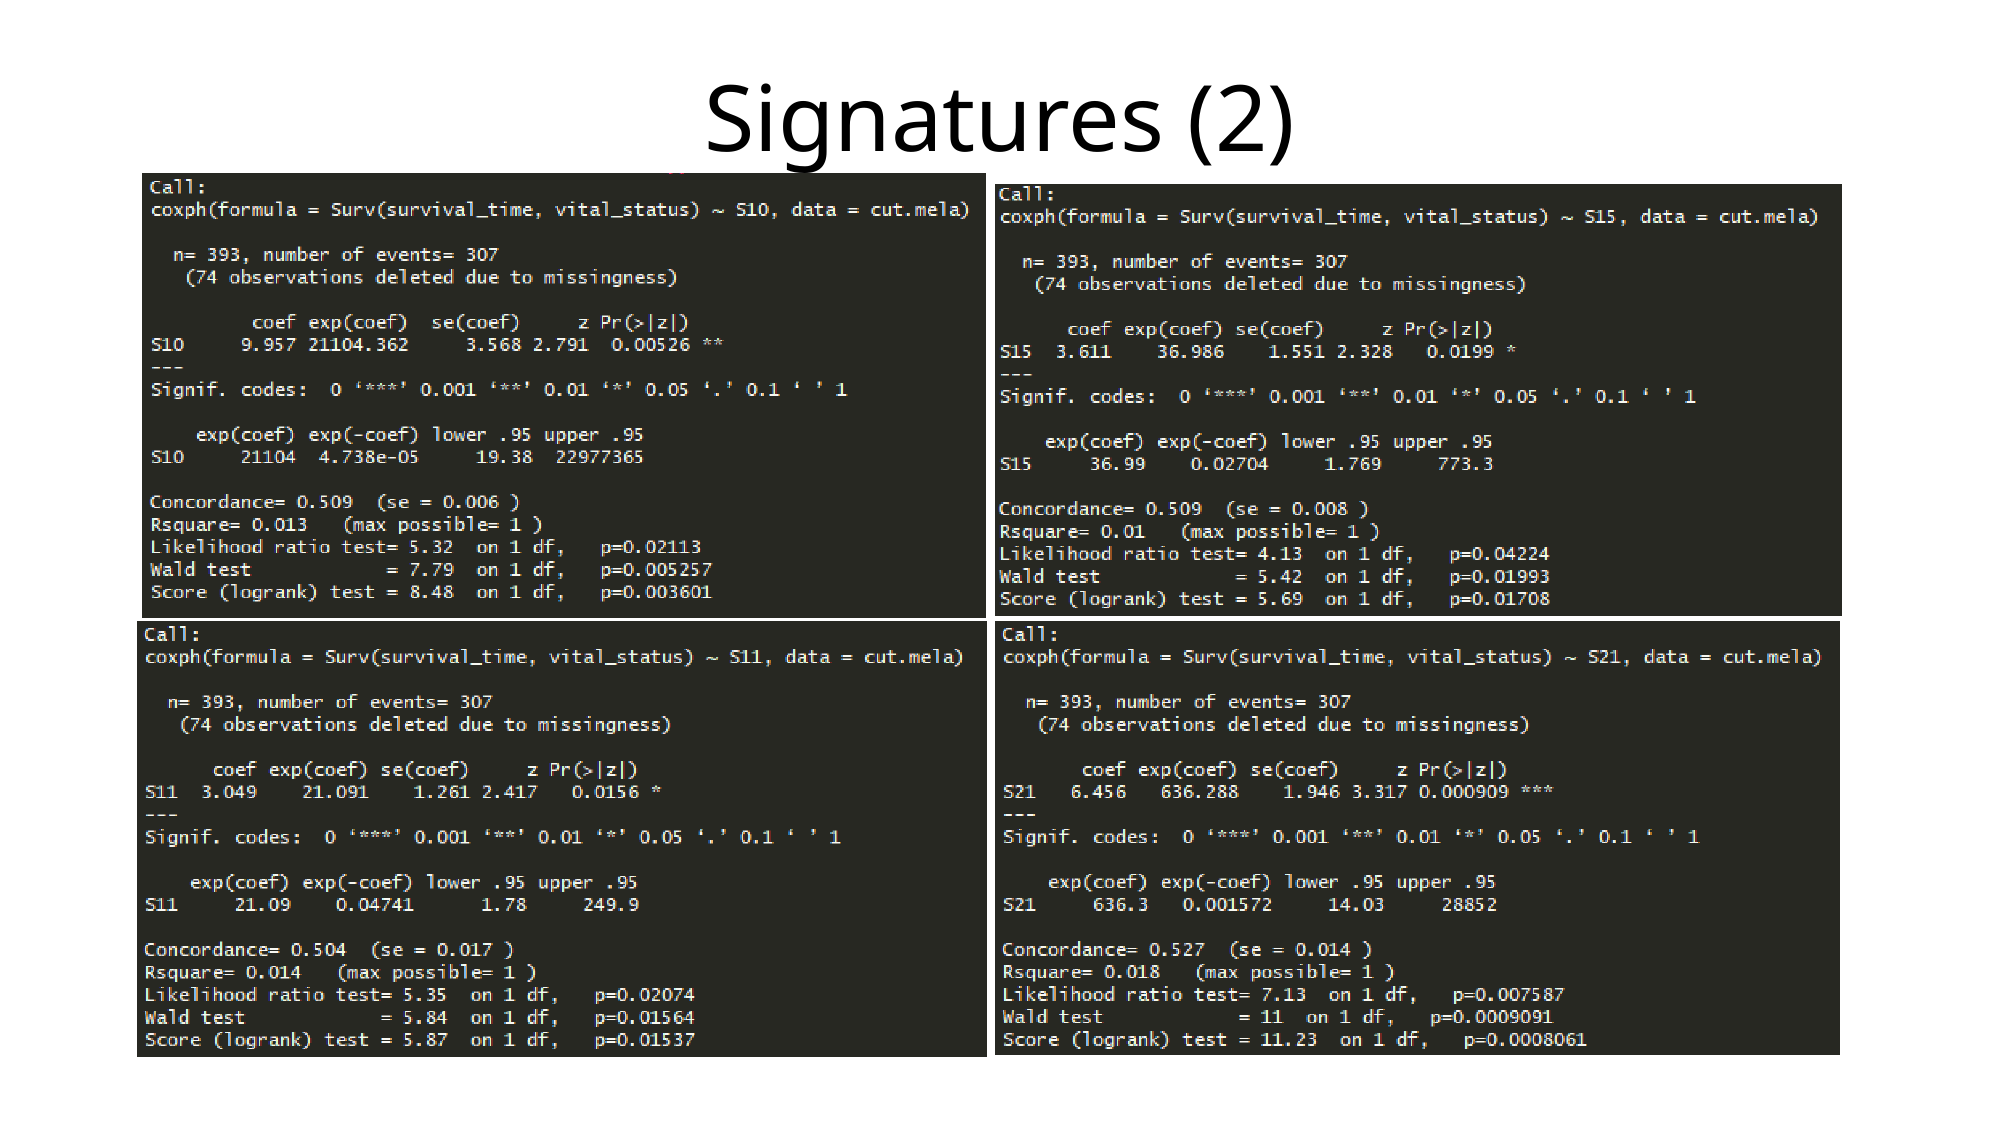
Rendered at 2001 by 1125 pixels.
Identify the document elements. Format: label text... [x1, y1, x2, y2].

picture [995, 184, 1842, 616]
picture [137, 621, 987, 1057]
picture [142, 173, 986, 618]
title Signatures (2) [137, 59, 1863, 185]
picture [995, 621, 1840, 1055]
